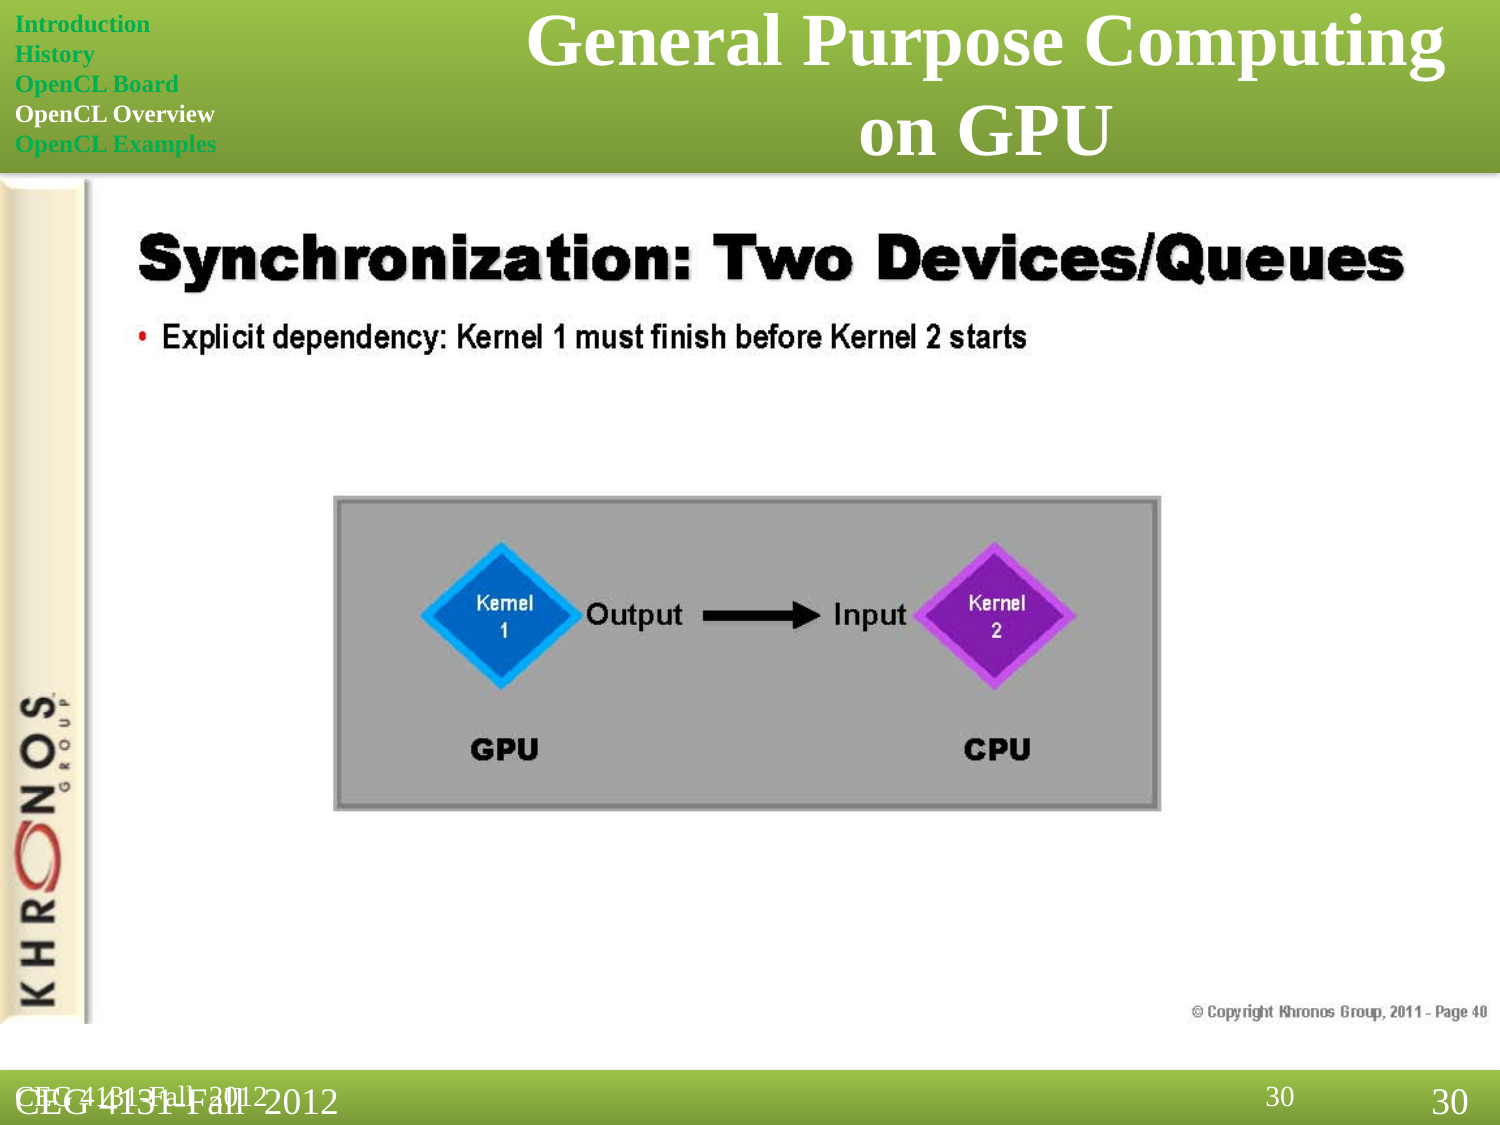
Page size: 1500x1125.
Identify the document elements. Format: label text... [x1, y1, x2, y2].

slide_number CEG 4131-Fall 2012 30 [0, 1069, 1495, 1125]
text_box Introduction History OpenCL Board OpenCL Overview OpenCL Examples [0, 0, 455, 165]
picture [0, 179, 1500, 1024]
